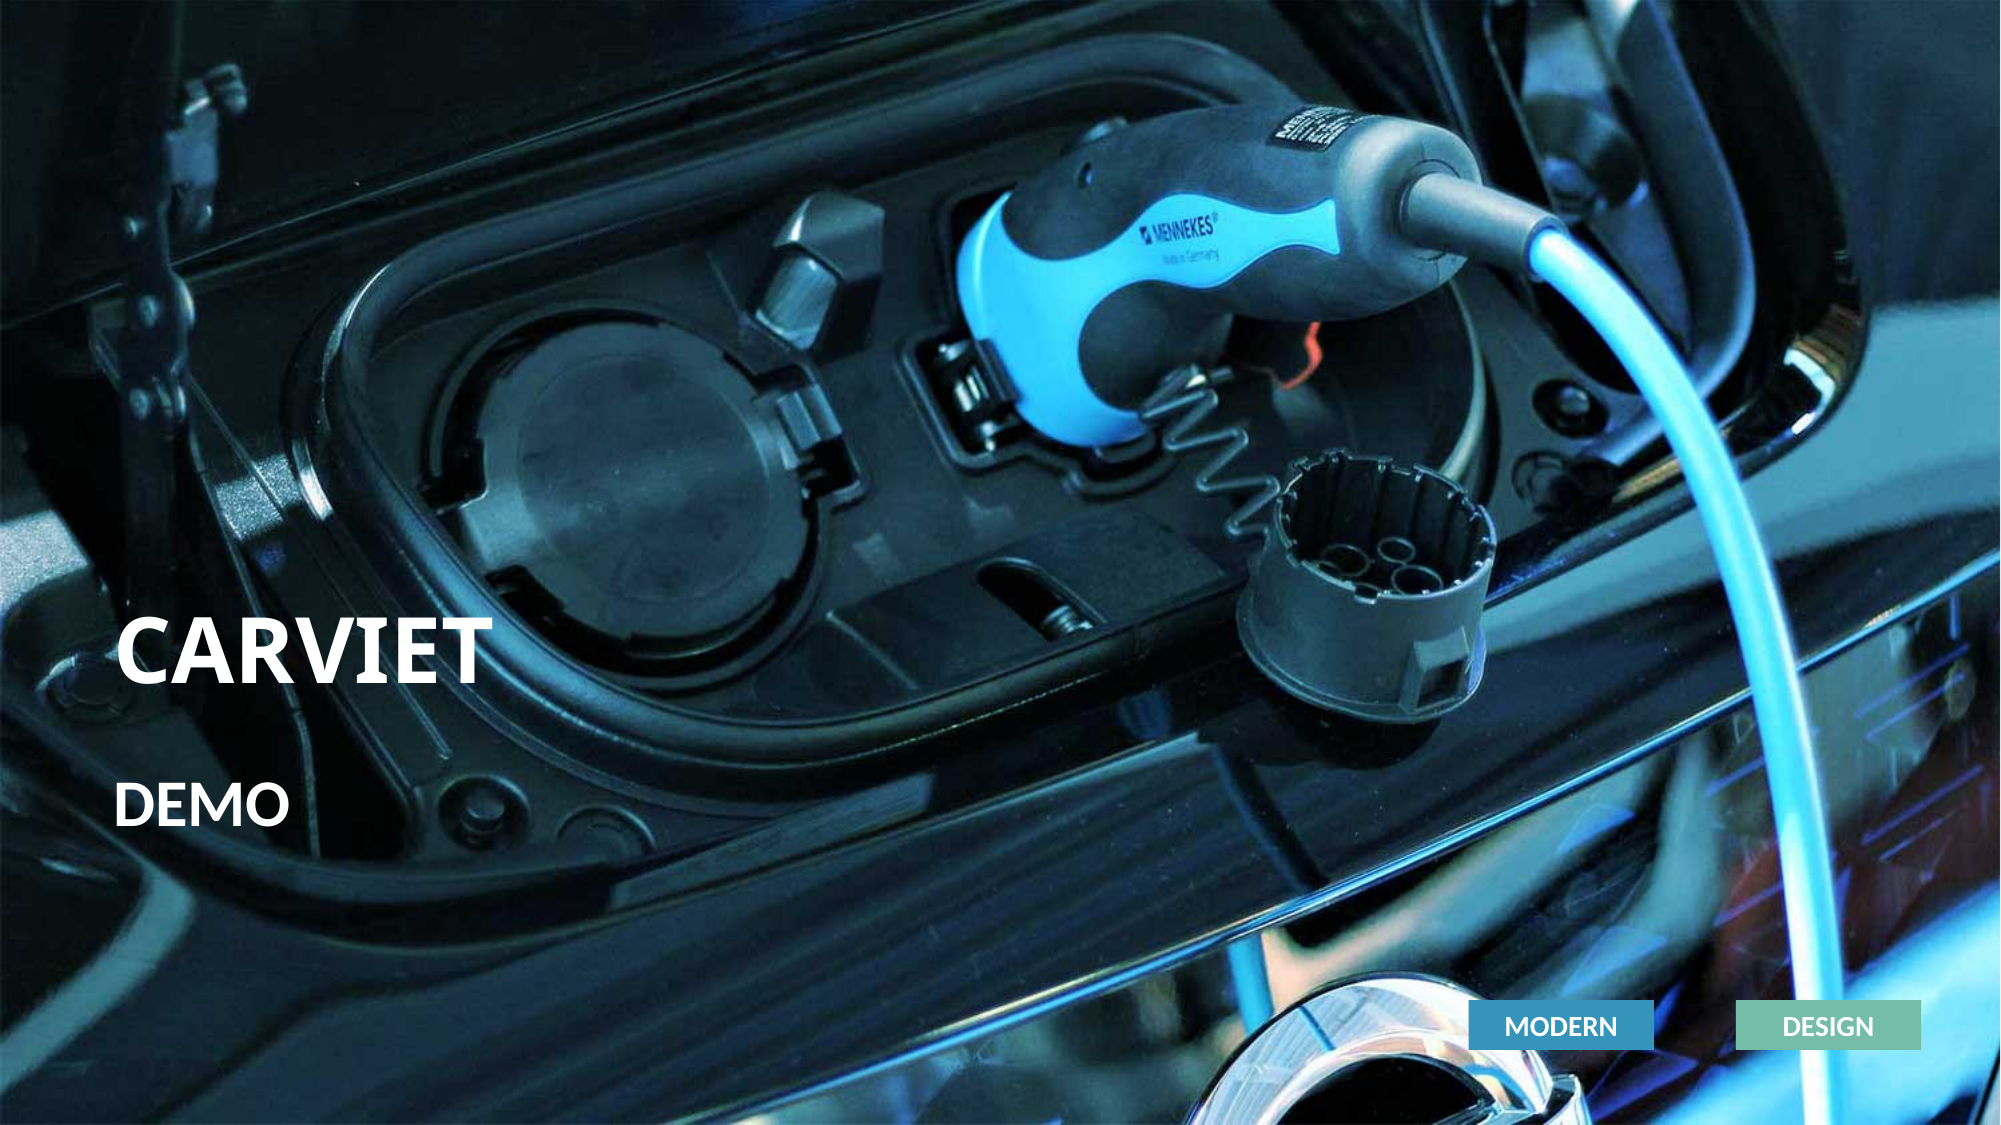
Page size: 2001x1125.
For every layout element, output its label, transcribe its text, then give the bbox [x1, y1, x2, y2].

text_box DESIGN [1735, 1000, 1922, 1050]
text_box CARVIET [98, 584, 797, 709]
picture [0, 0, 2001, 1125]
text_box DEMO [98, 752, 797, 848]
text_box MODERN [1468, 1000, 1654, 1050]
